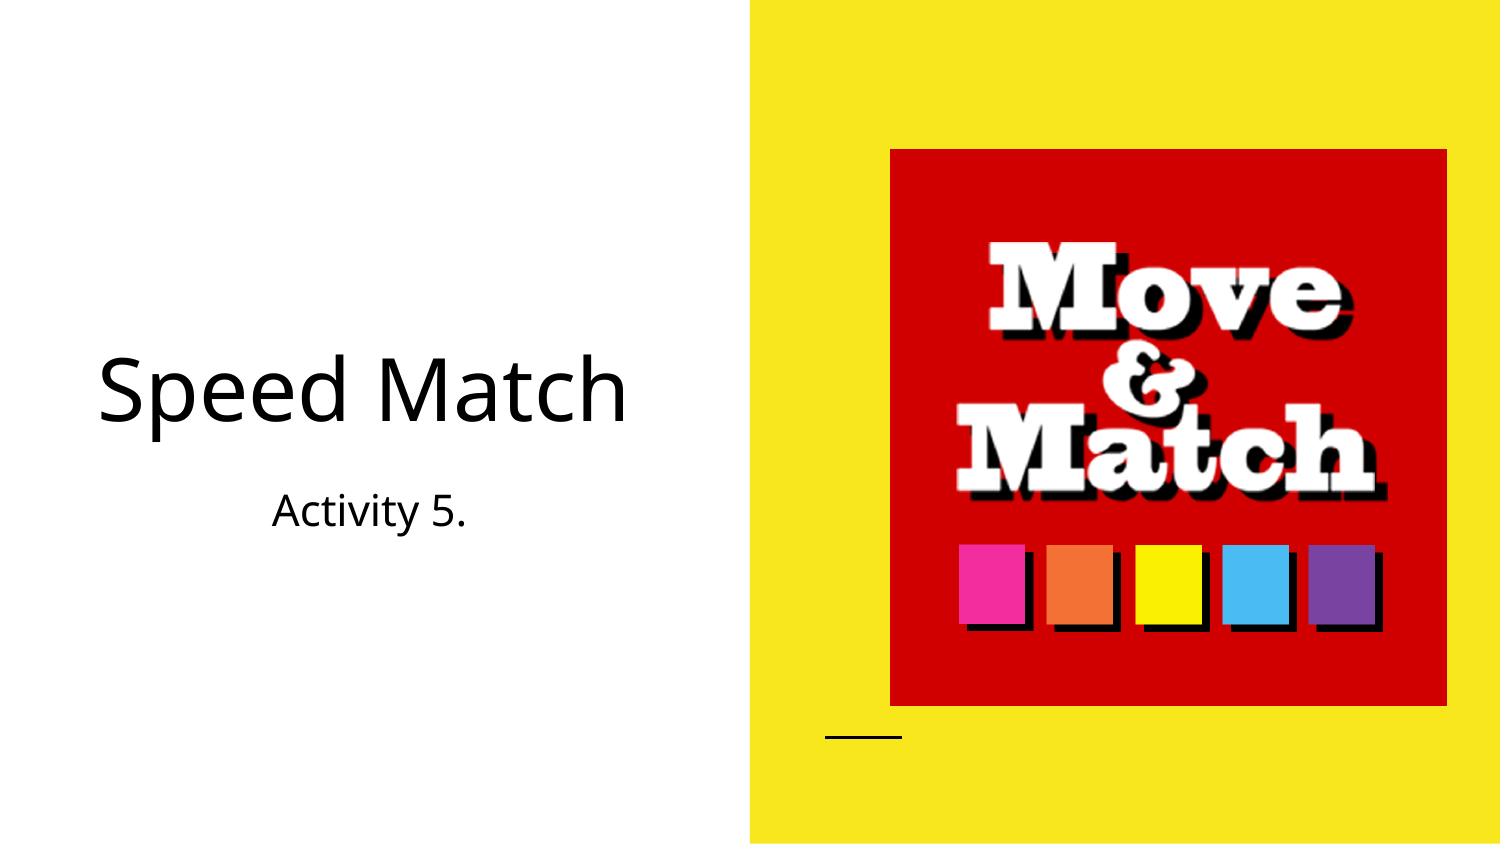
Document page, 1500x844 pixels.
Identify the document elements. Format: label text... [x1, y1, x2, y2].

title Speed Match [43, 160, 708, 454]
subtitle Activity 5. [43, 467, 708, 689]
picture [890, 148, 1448, 706]
